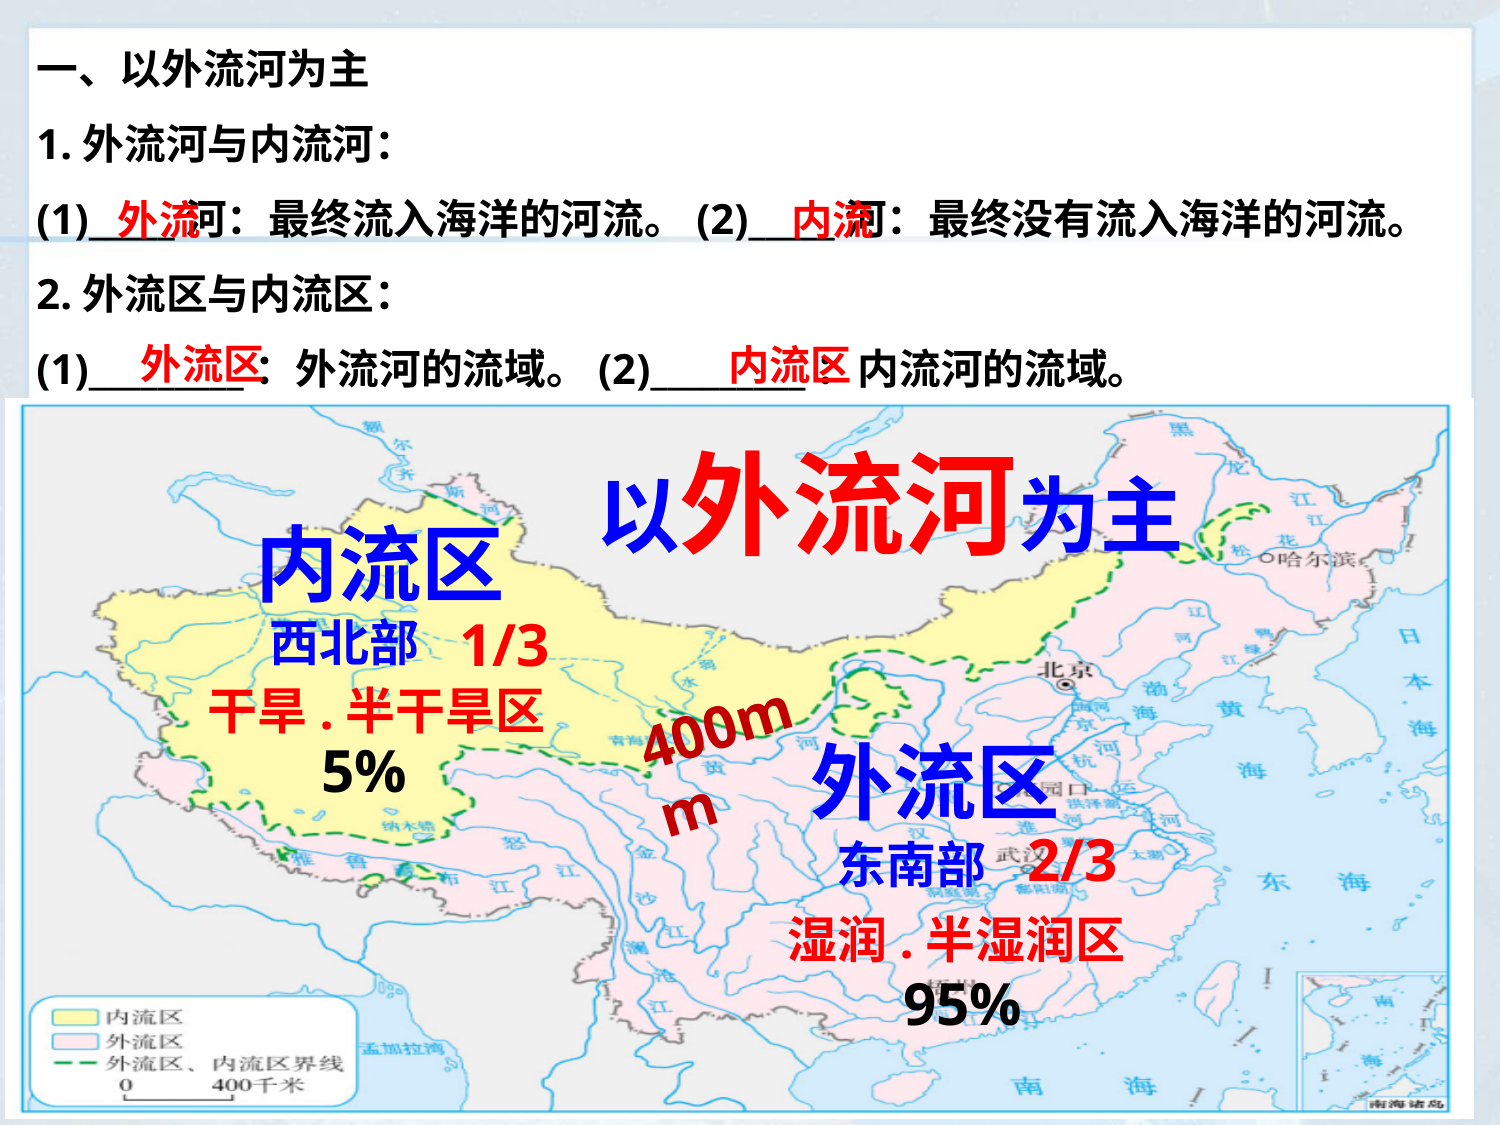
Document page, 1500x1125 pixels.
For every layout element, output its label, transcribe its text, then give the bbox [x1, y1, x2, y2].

text_box 一、以外流河为主 1.外流河与内流河： (1)_____河：最终流入海洋的河流。(2)_____河：最终没有流入海洋的河流。 2.外流区与内流区： (1)_________：外流河的流域。(2)_________：内流河的流域。 [21, 10, 1473, 398]
text_box 内流区 [697, 306, 884, 396]
text_box 外流 [66, 161, 252, 251]
text_box 内流 [739, 161, 926, 251]
picture [0, 0, 1500, 1125]
text_box 外流区 [109, 306, 296, 396]
